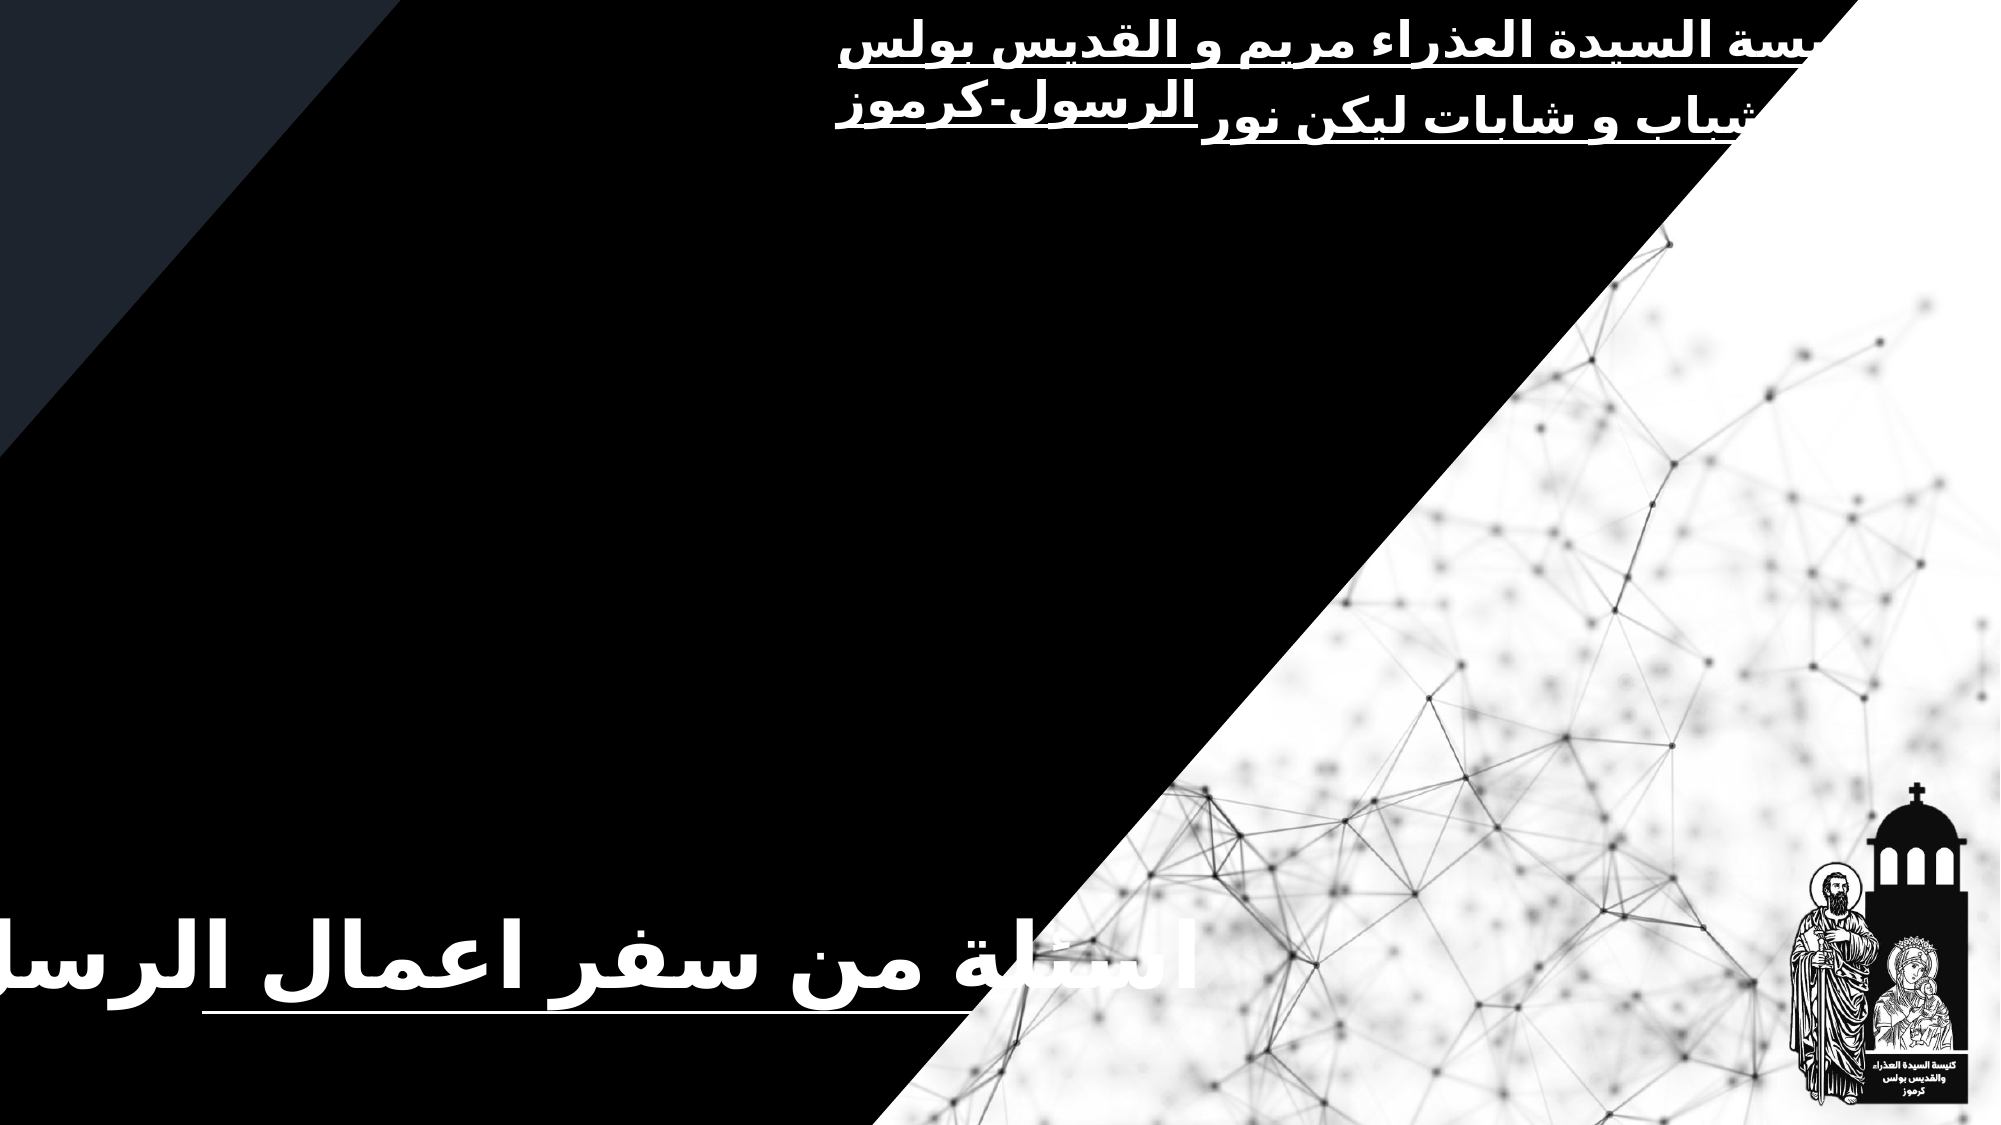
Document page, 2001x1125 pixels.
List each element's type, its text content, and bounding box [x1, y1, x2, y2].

title اسئلة من سفر اعمال الرسل [0, 606, 872, 1125]
picture [872, 0, 2000, 1125]
text_box كنيسة السيدة العذراء مريم و القديس بولس الرسول-كرموز [822, 0, 872, 135]
